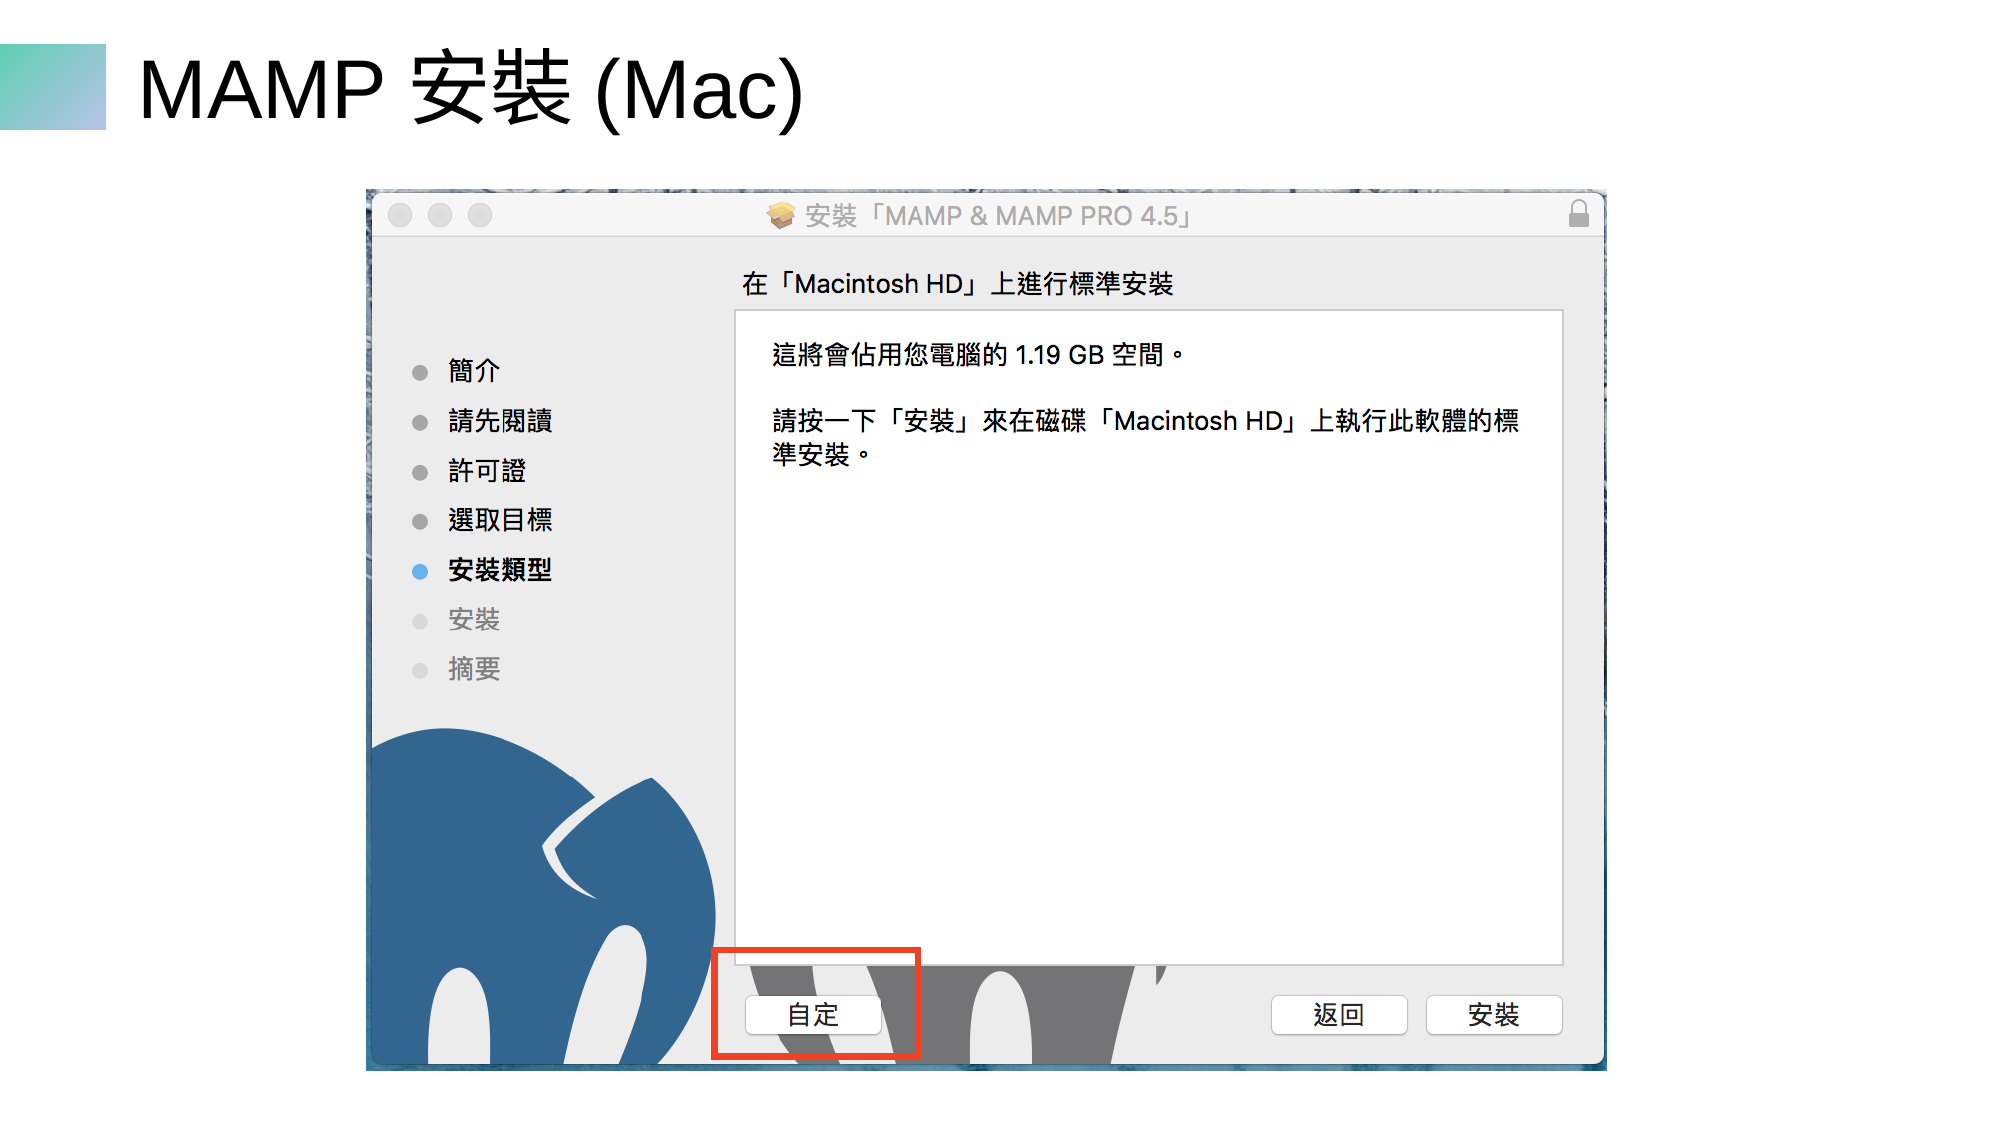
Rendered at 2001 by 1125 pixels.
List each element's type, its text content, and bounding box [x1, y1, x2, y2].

title MAMP安裝(Mac) [122, 20, 1848, 163]
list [365, 189, 1607, 1072]
